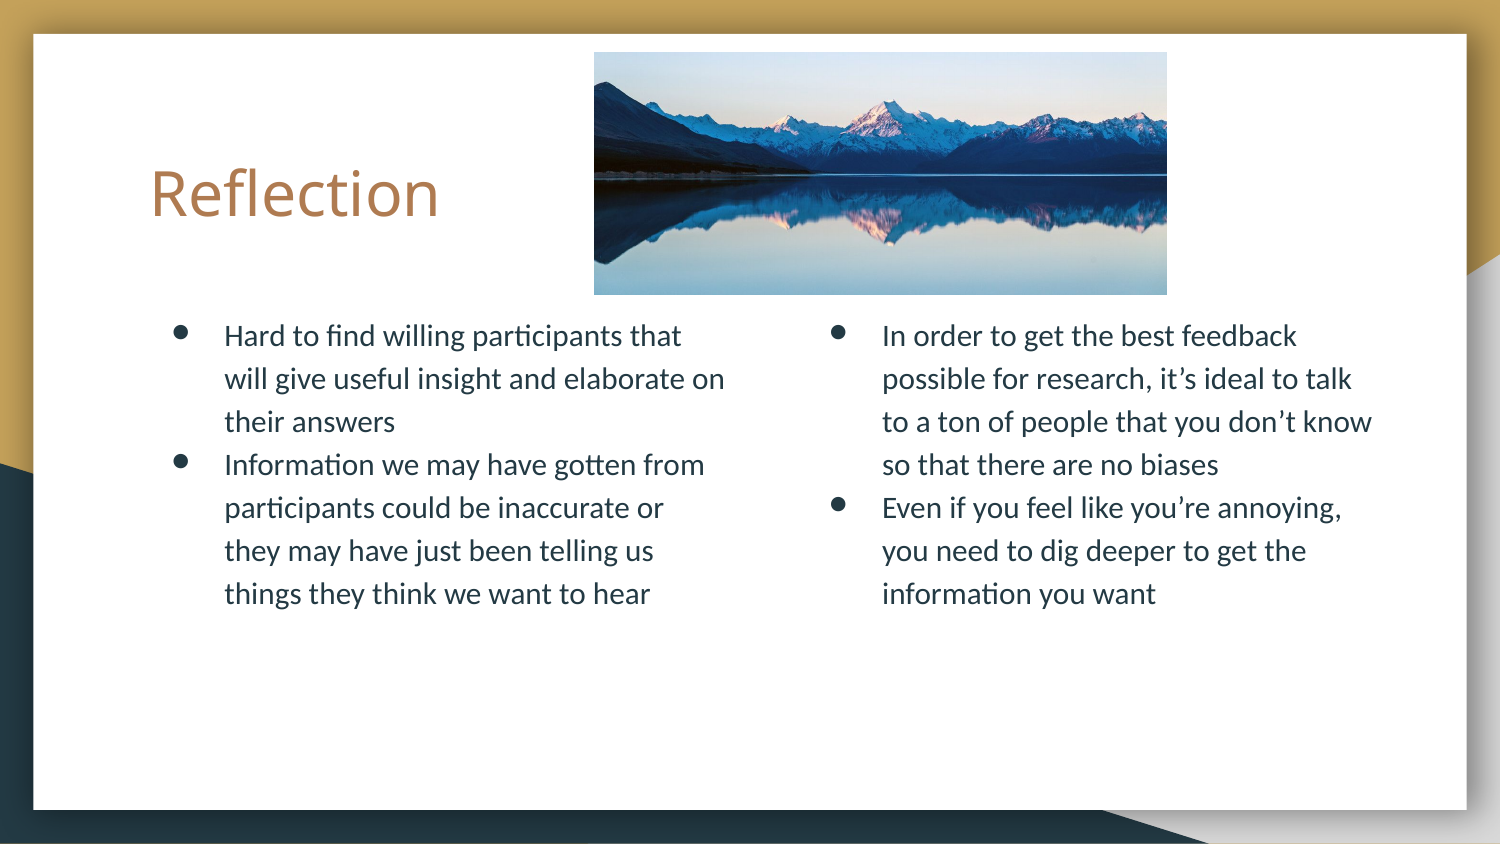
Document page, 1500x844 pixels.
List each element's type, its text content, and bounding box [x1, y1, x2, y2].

list In order to get the best feedback possible for research, it’s ideal to talk to a ton of people that you don’t know so that there are no biases Even if you feel like you’re annoying, you need to dig deeper to get the information you want [792, 294, 1401, 642]
list Hard to find willing participants that will give useful insight and elaborate on their answers Information we may have gotten from participants could be inaccurate or they may have just been telling us things they think we want to hear [134, 294, 743, 642]
title Reflection [134, 138, 588, 294]
picture [593, 52, 1167, 295]
